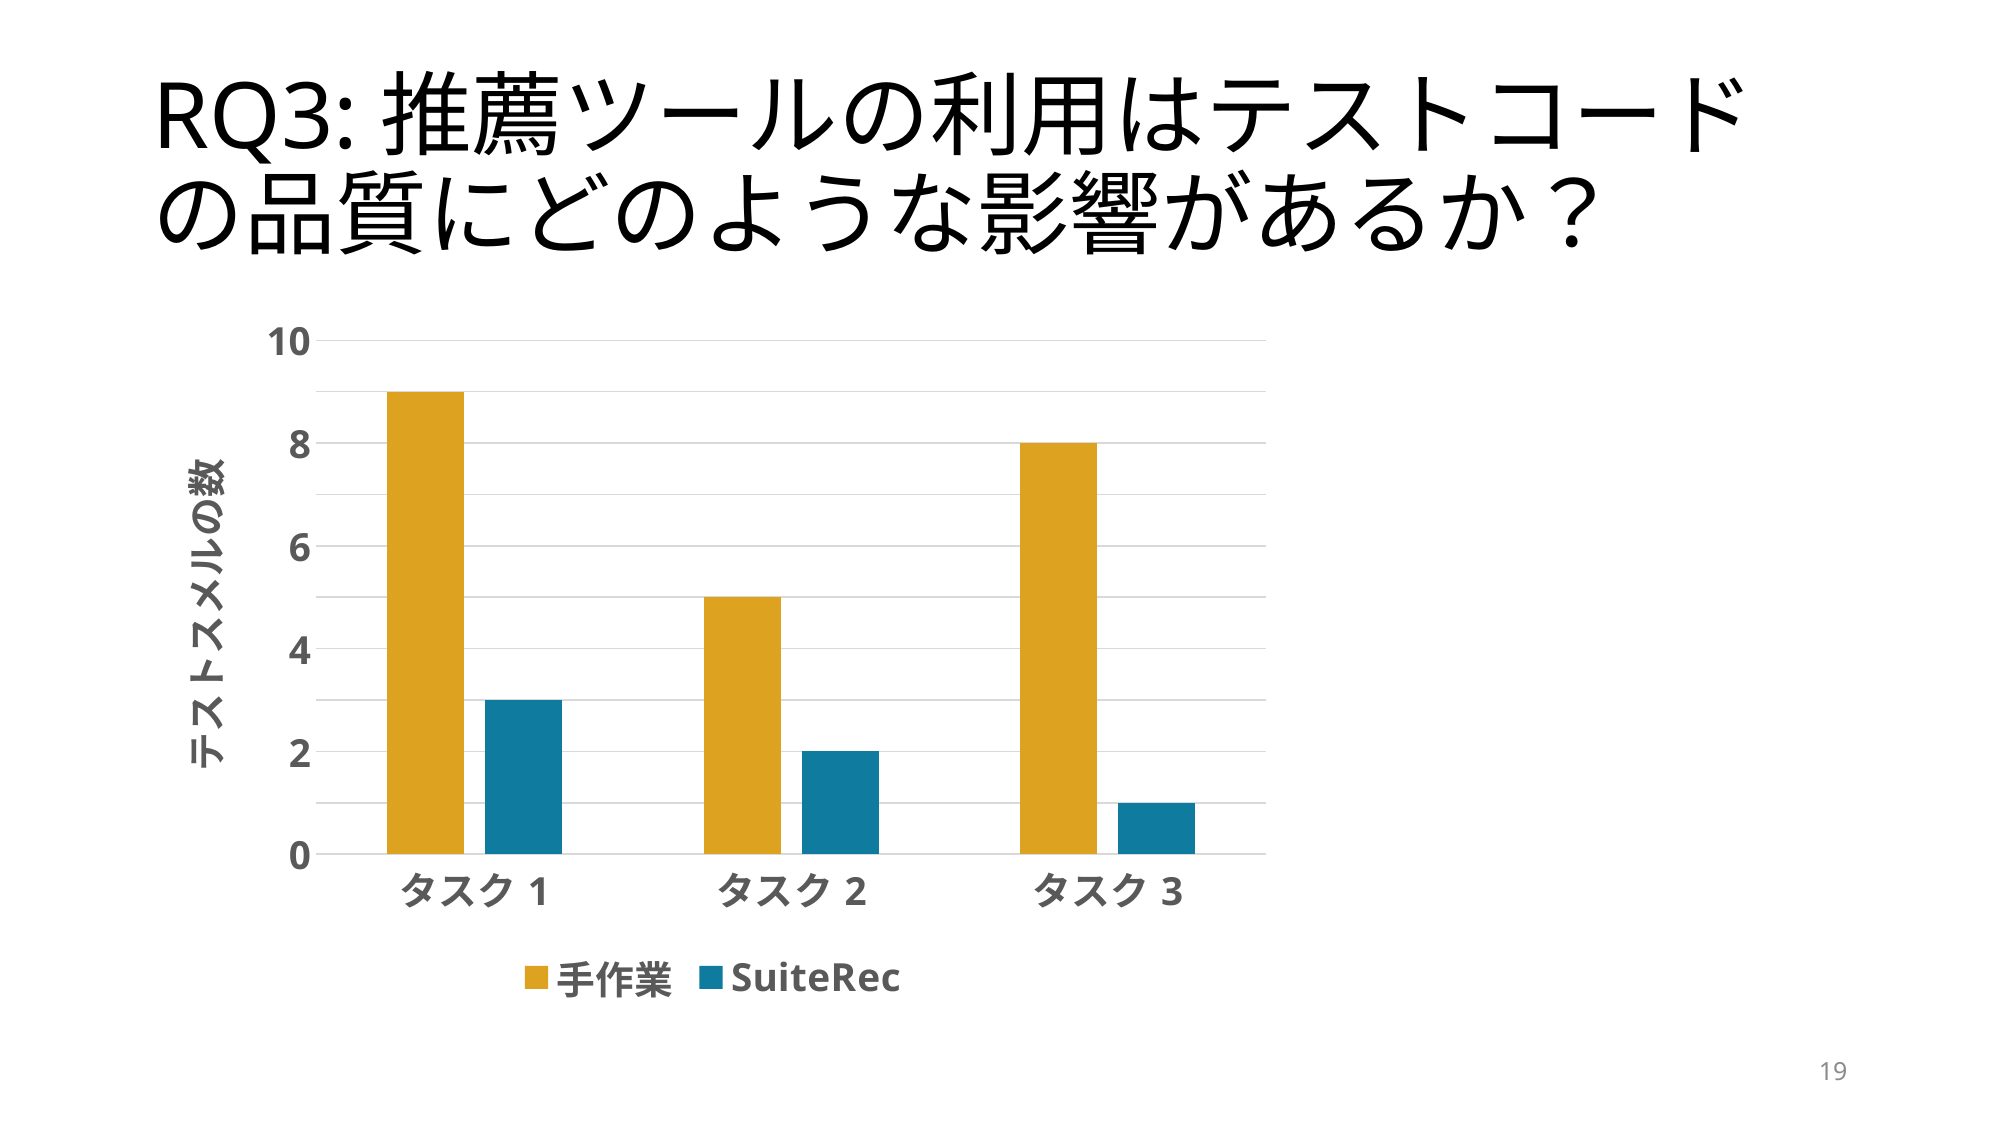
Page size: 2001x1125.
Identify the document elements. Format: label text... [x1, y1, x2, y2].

chart [137, 299, 1289, 1014]
title RQ3:推薦ツールの利用はテストコードの品質にどのような影響があるか？ [137, 59, 1863, 278]
slide_number 19 [1412, 1042, 1863, 1103]
